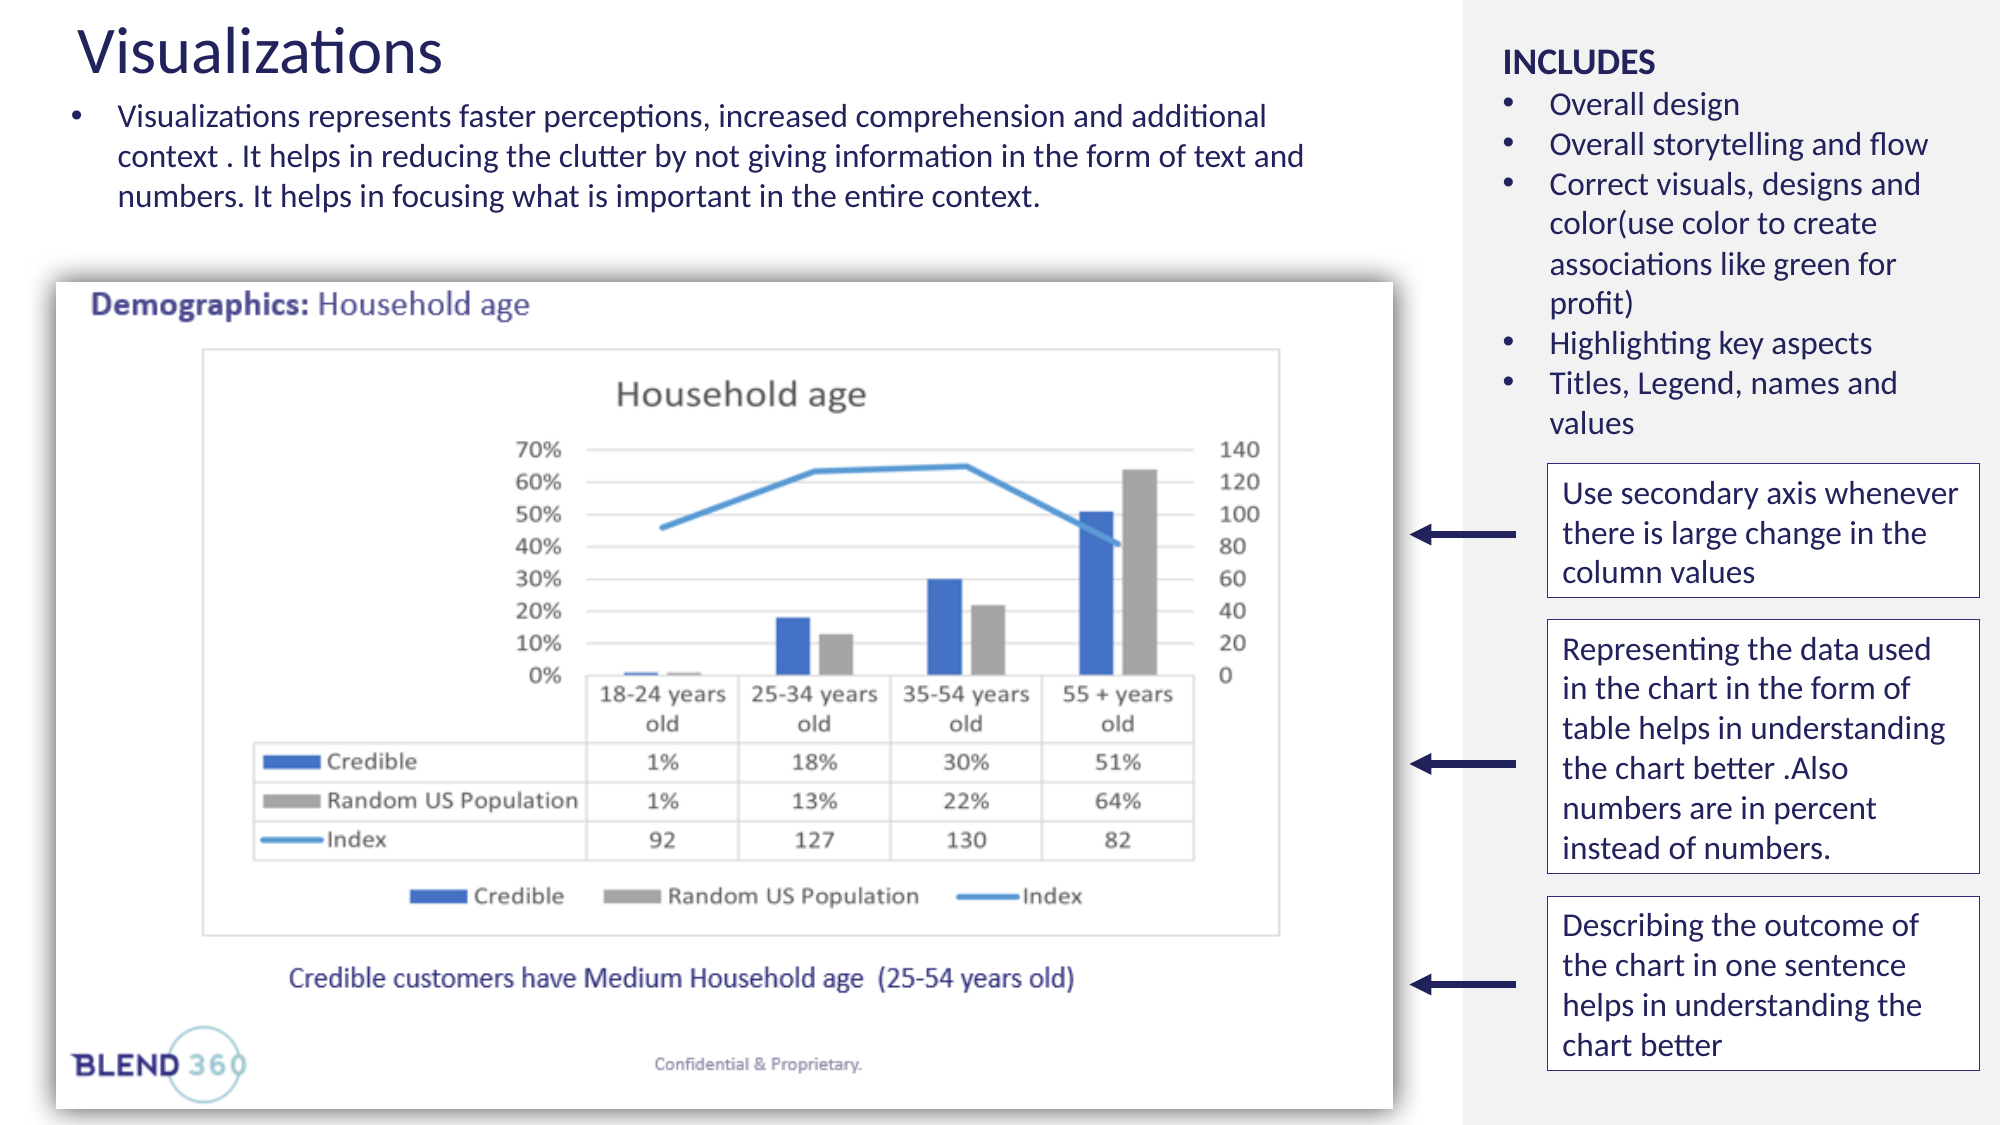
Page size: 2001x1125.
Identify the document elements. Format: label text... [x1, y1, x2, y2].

text_box Use secondary axis whenever there is large change in the column values [1547, 463, 1980, 598]
text_box INCLUDES Overall design Overall storytelling and flow Correct visuals, designs and color(use color to create associations like green for profit) Highlighting key aspects Titles, Legend, names and values [1487, 29, 1976, 449]
text_box Representing the data used in the chart in the form of table helps in understanding the chart better .Also numbers are in percent instead of numbers. [1547, 619, 1980, 874]
text_box [1461, 0, 2000, 1125]
picture [55, 281, 1394, 1114]
text_box Visualizations represents faster perceptions, increased comprehension and additional context . It helps in reducing the clutter by not giving information in the form of text and numbers. It helps in focusing what is important in the entire context. [56, 87, 1362, 222]
text_box Describing the outcome of the chart in one sentence helps in understanding the chart better [1547, 896, 1980, 1071]
text_box Visualizations [0, 0, 671, 95]
